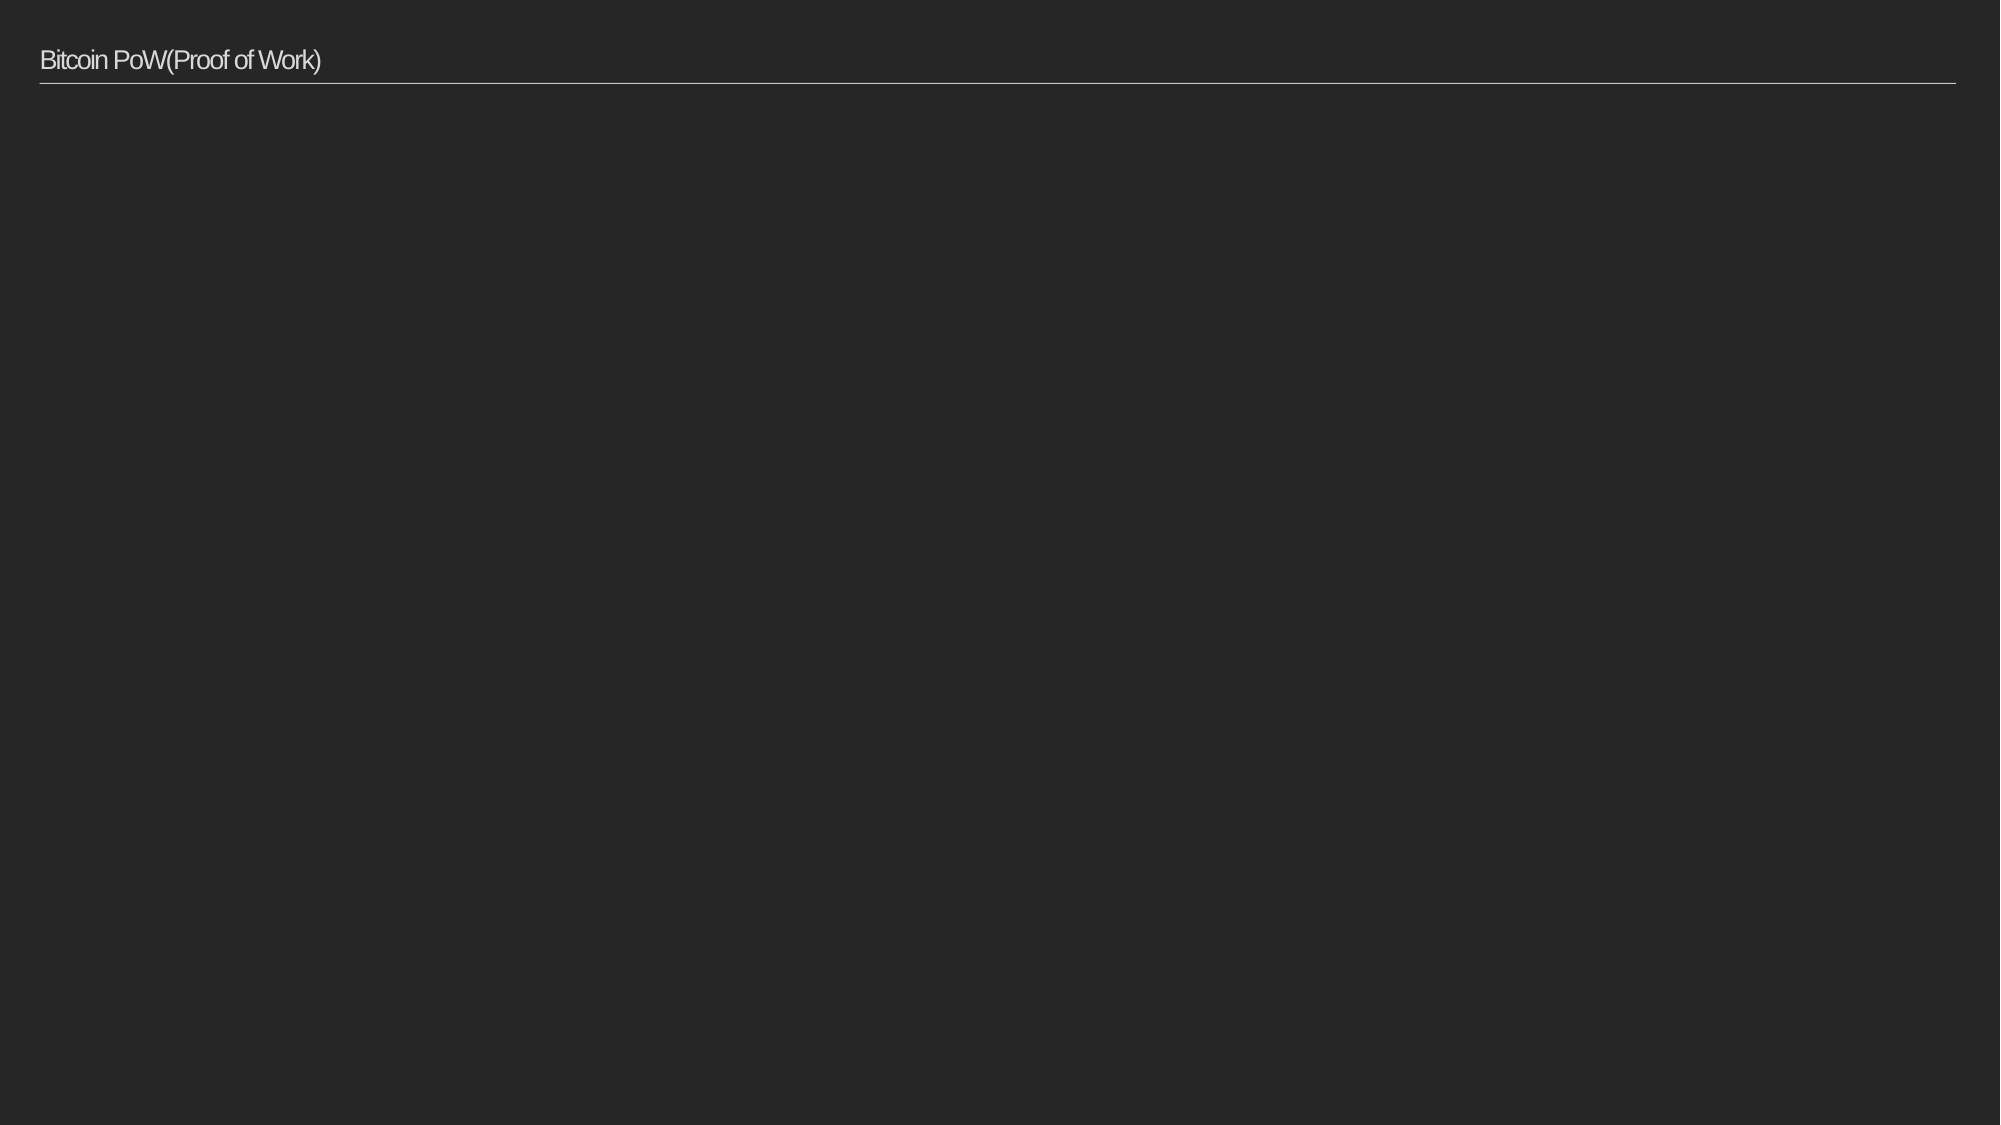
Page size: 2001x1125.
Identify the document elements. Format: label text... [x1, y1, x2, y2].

title Bitcoin PoW(Proof of Work) [39, 31, 1961, 84]
